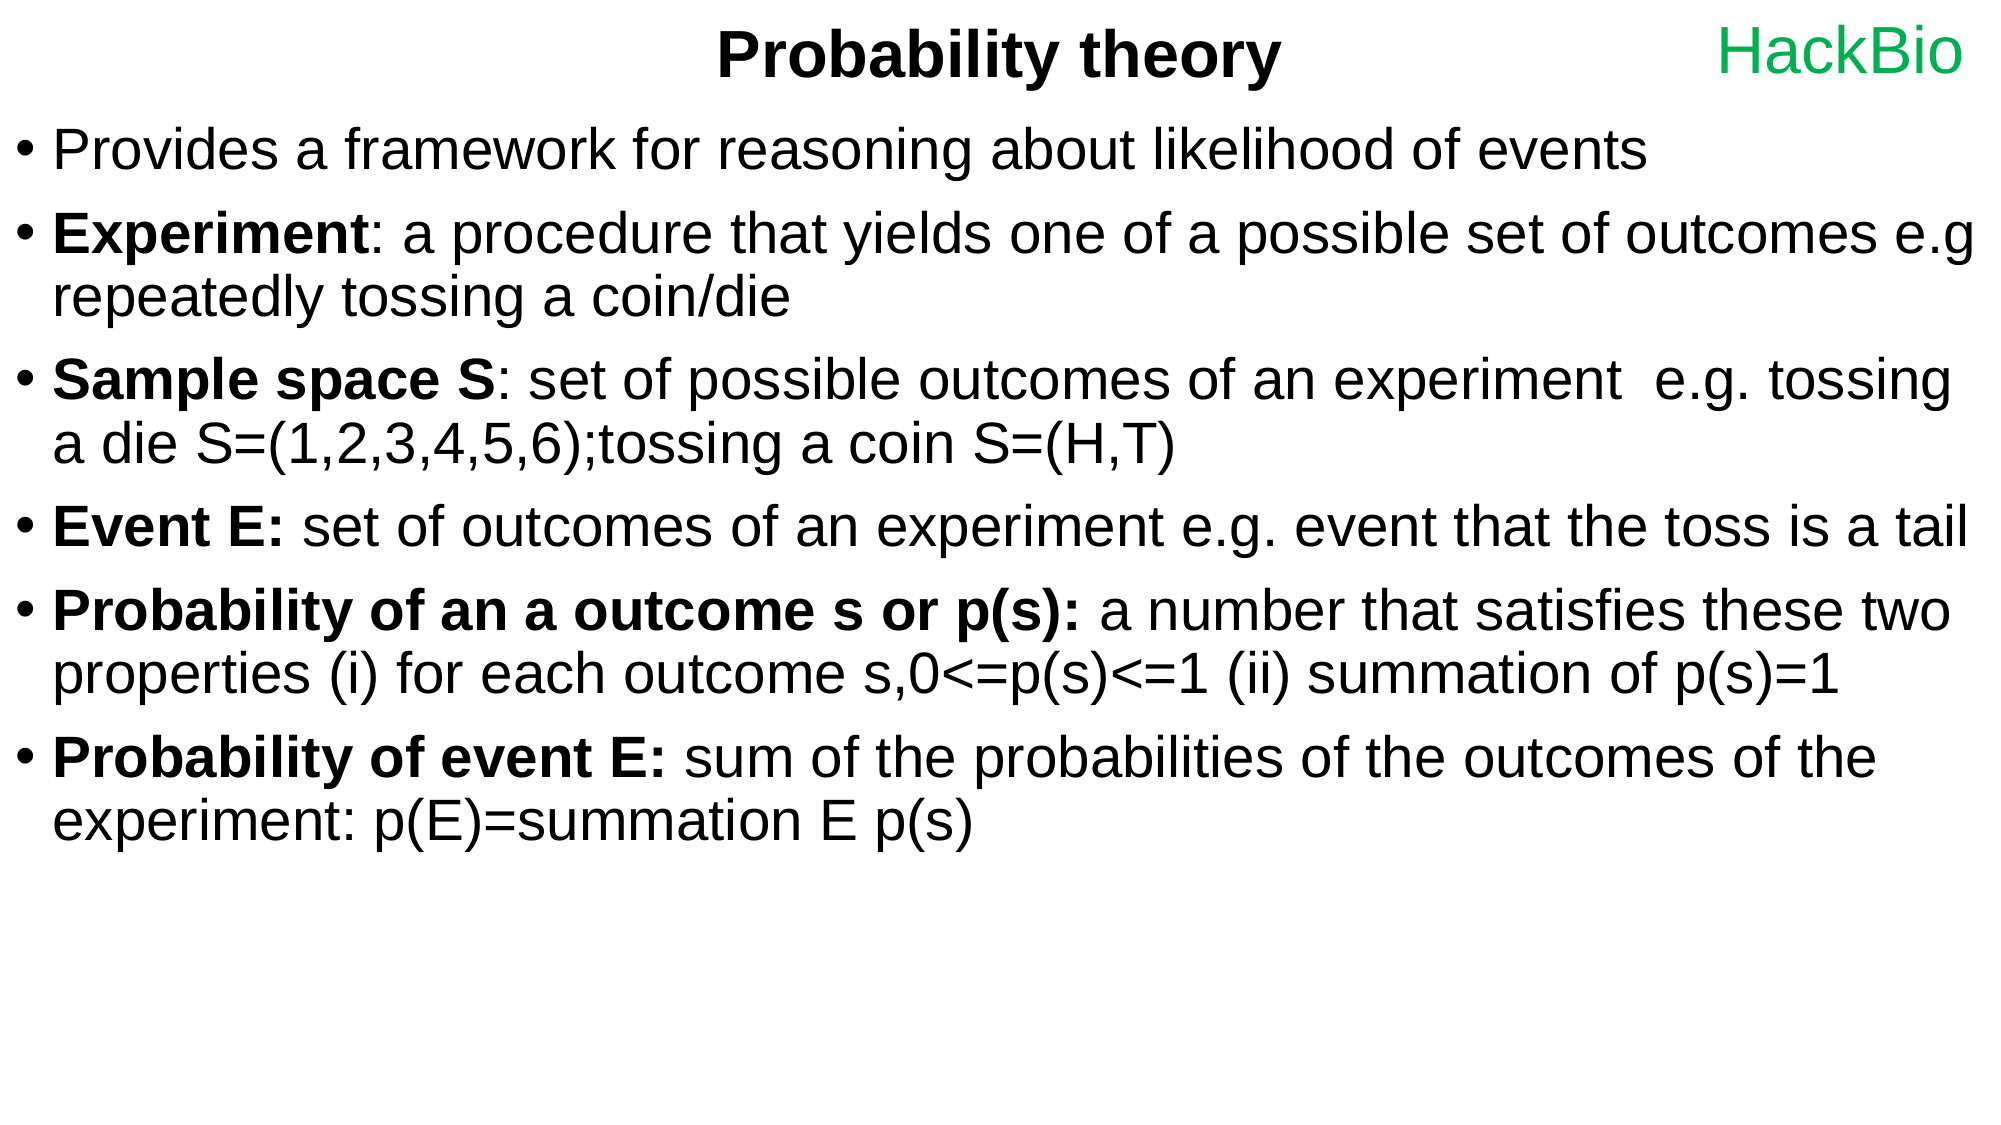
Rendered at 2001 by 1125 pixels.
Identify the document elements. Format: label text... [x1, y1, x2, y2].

list Provides a framework for reasoning about likelihood of events Experiment: a procedure that yields one of a possible set of outcomes e.g repeatedly tossing a coin/die Sample space S: set of possible outcomes of an experiment e.g. tossing a die S=(1,2,3,4,5,6);tossing a coin S=(H,T) Event E: set of outcomes of an experiment e.g. event that the toss is a tail Probability of an a outcome s or p(s): a number that satisfies these two properties (i) for each outcome s,0<=p(s)<=1 (ii) summation of p(s)=1 Probability of event E: sum of the probabilities of the outcomes of the experiment: p(E)=summation E p(s) [0, 111, 2000, 1125]
title Probability theory [0, 0, 2000, 111]
